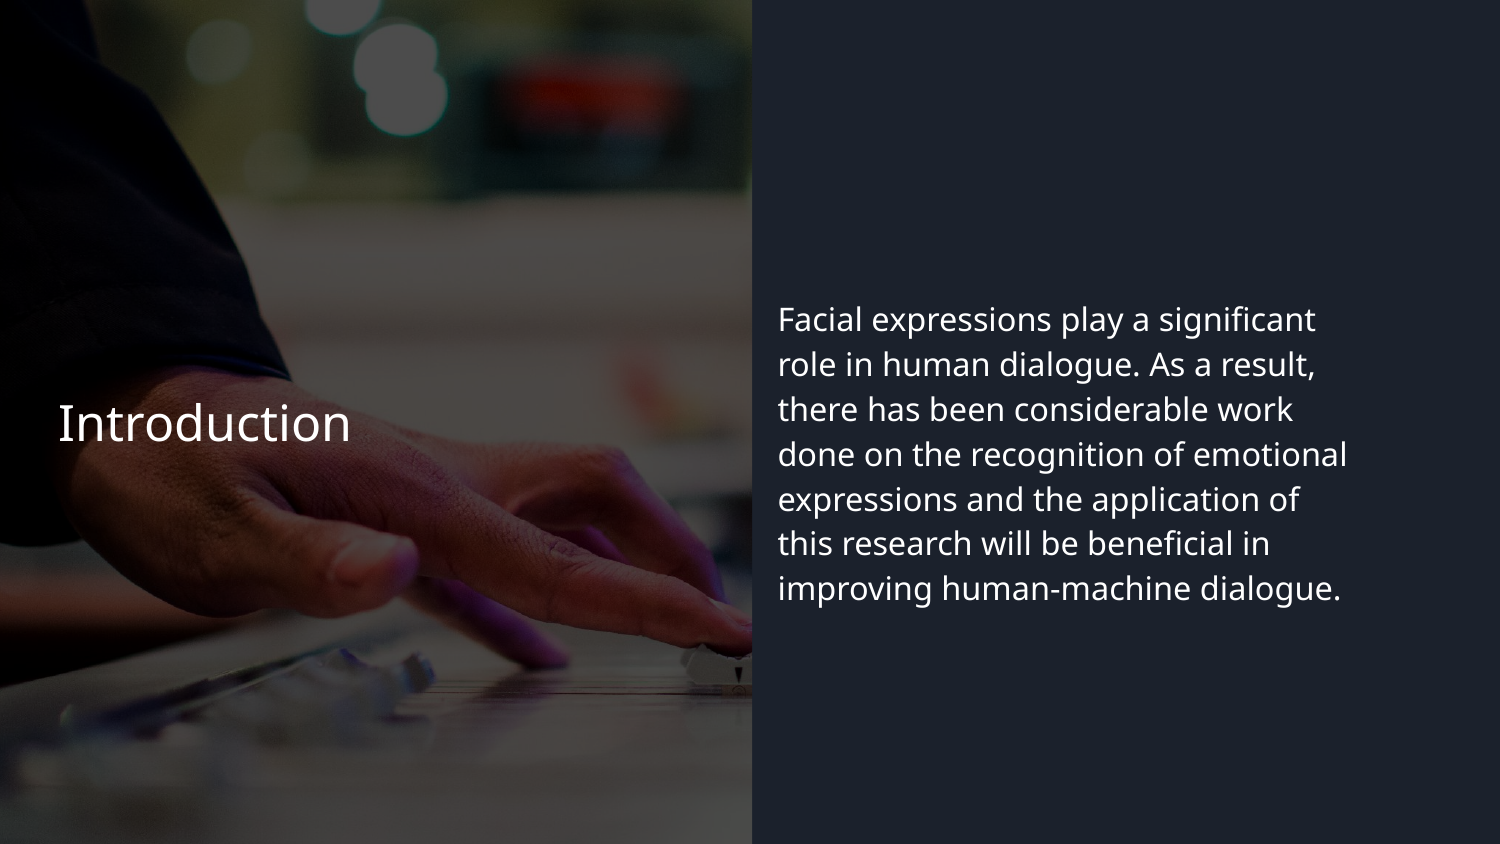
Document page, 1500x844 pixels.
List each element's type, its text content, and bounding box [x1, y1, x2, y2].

picture [0, 0, 753, 844]
list Facial expressions play a significant role in human dialogue. As a result, there has been considerable work done on the recognition of emotional expressions and the application of this research will be beneficial in improving human-machine dialogue. [762, 278, 1366, 664]
